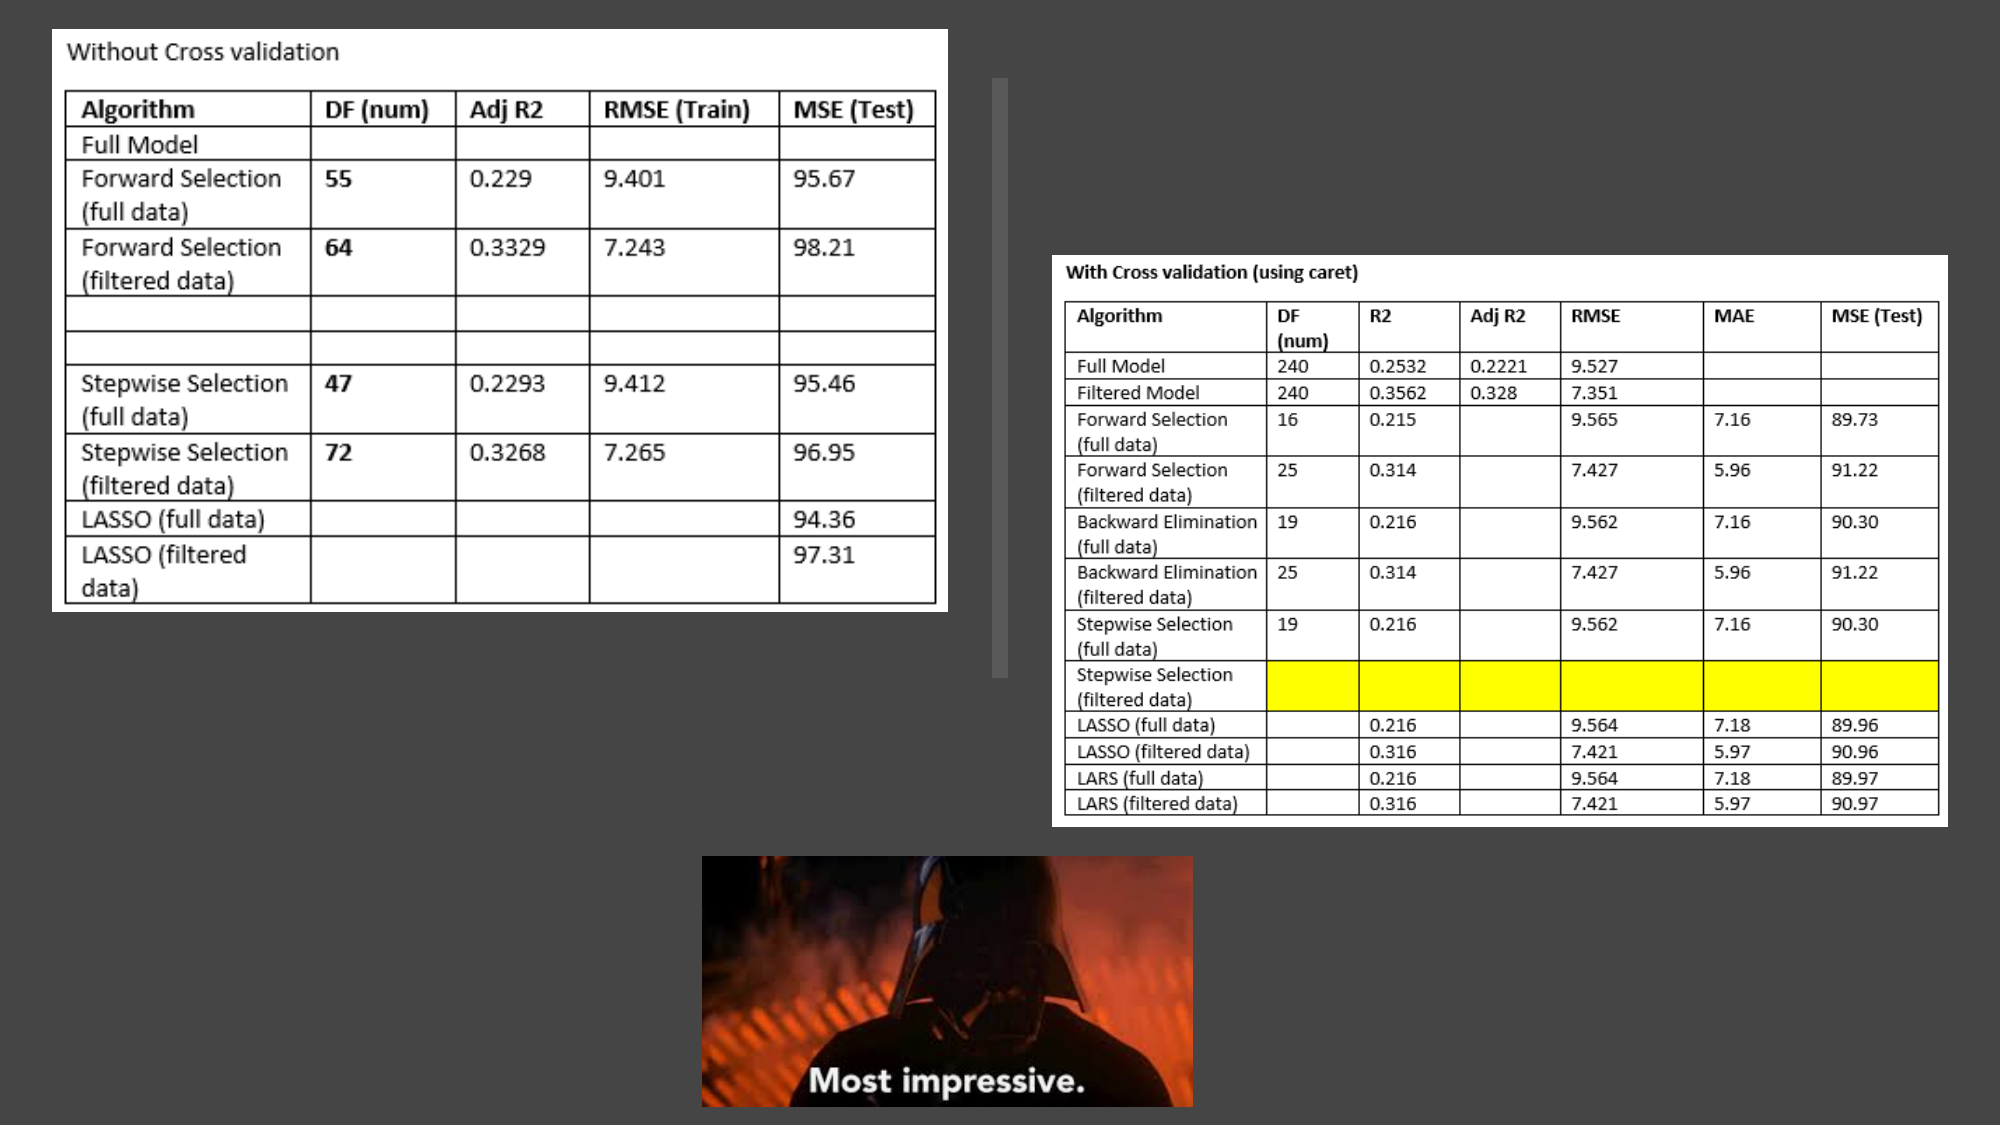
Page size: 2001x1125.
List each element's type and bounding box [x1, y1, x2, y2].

picture [1052, 255, 1948, 827]
picture [52, 29, 948, 612]
picture [702, 856, 1193, 1107]
